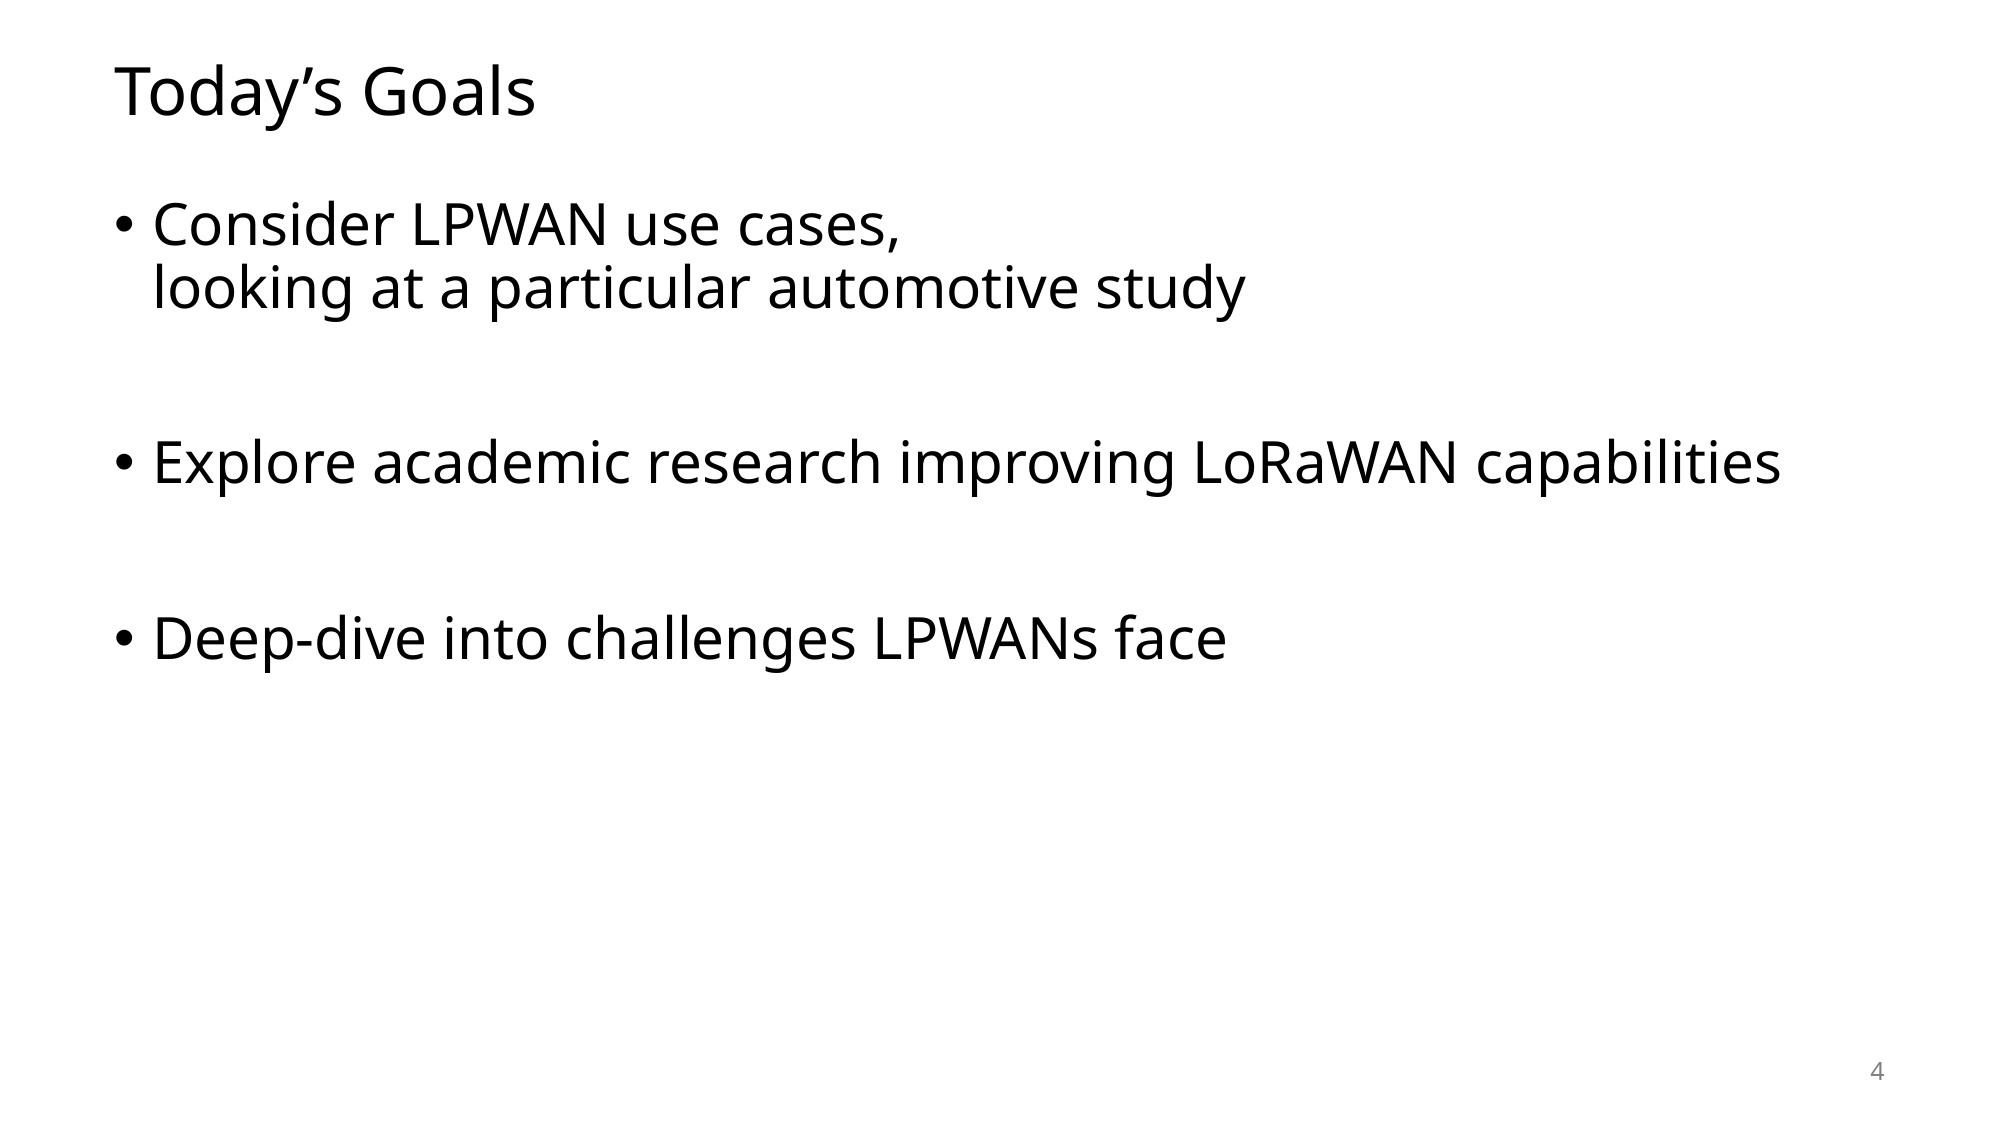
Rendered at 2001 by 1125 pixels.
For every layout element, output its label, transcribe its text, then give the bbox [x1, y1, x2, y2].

title Today’s Goals [99, 37, 1900, 150]
list Consider LPWAN use cases, looking at a particular automotive study Explore academic research improving LoRaWAN capabilities Deep-dive into challenges LPWANs face [99, 187, 1900, 1013]
slide_number 4 [1749, 1042, 1900, 1103]
